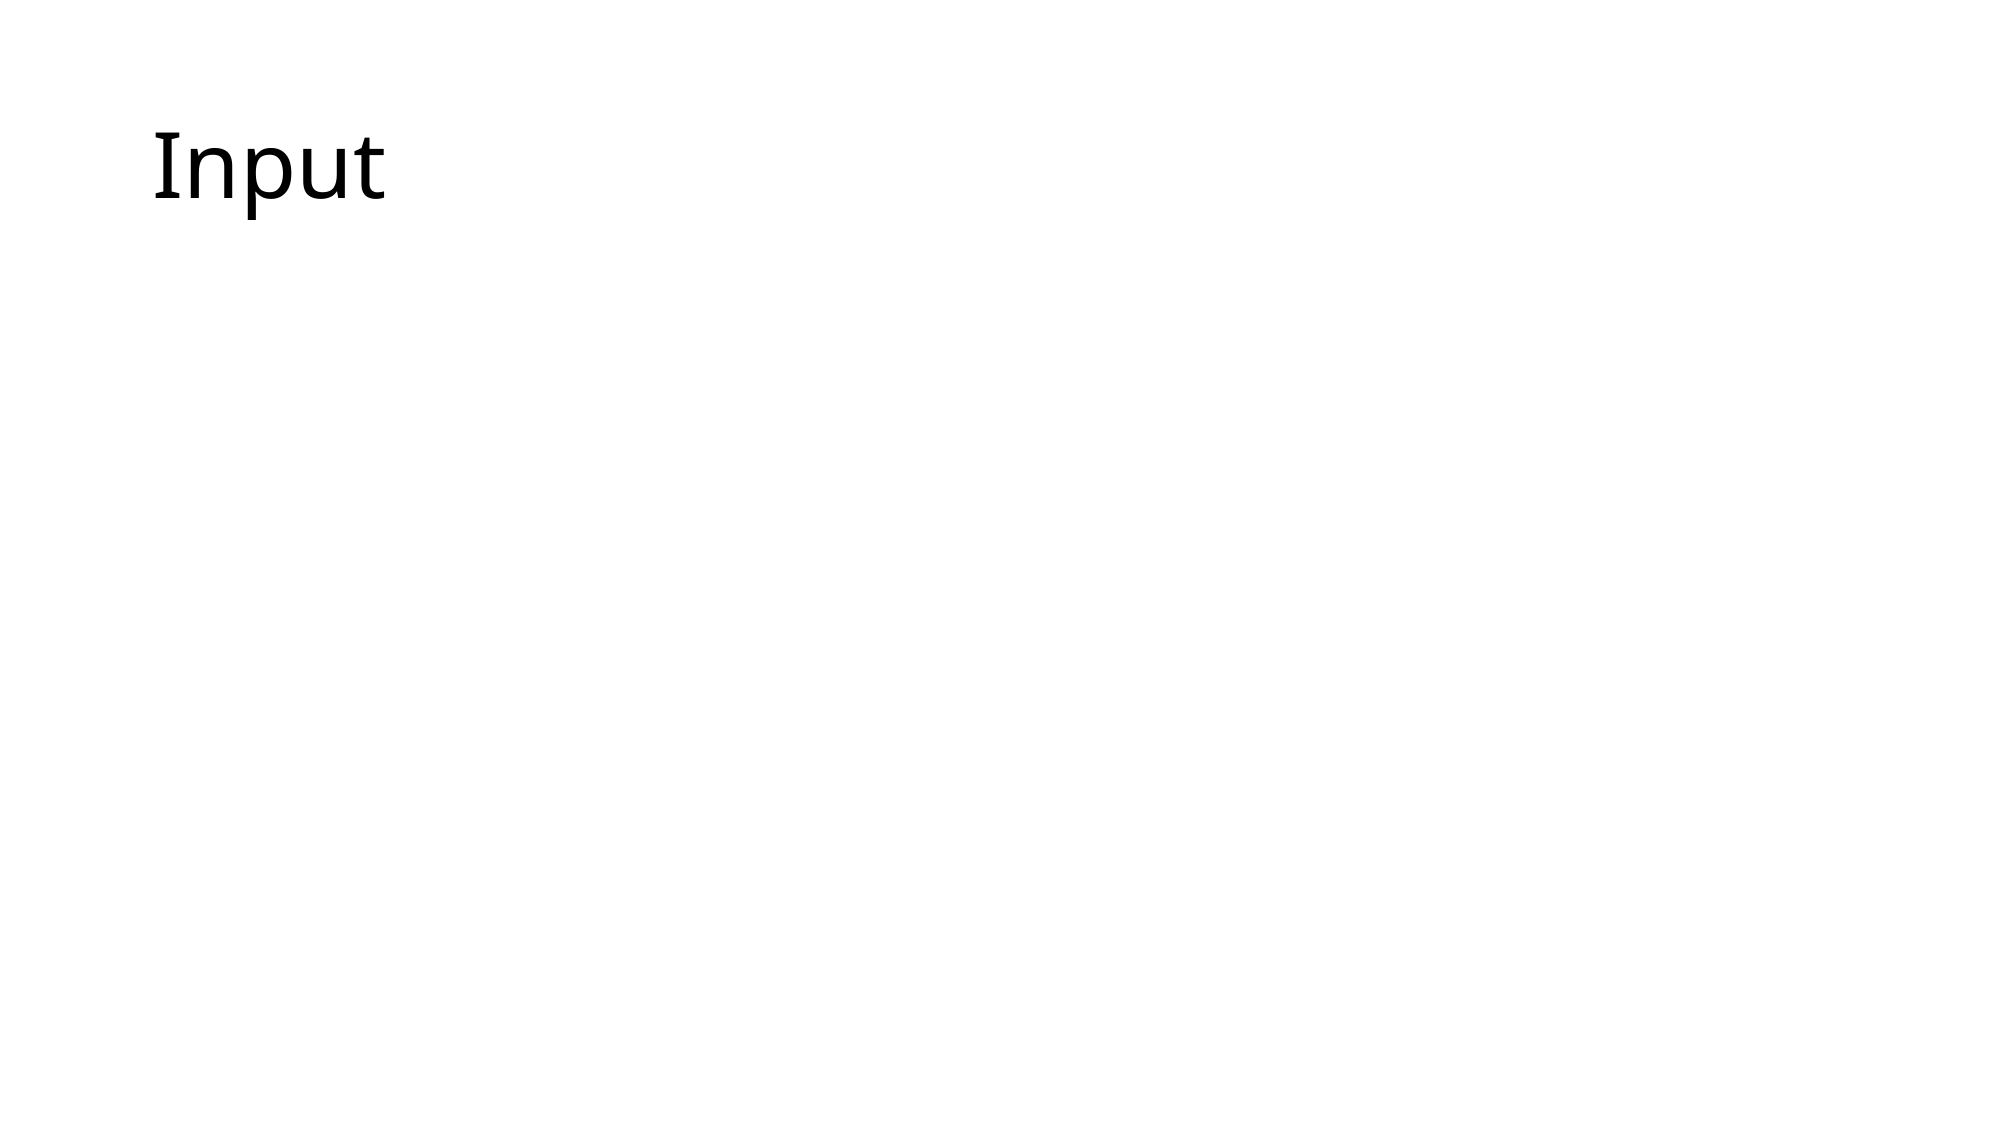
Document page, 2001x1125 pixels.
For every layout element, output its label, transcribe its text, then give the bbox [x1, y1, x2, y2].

title Input [137, 59, 1863, 278]
